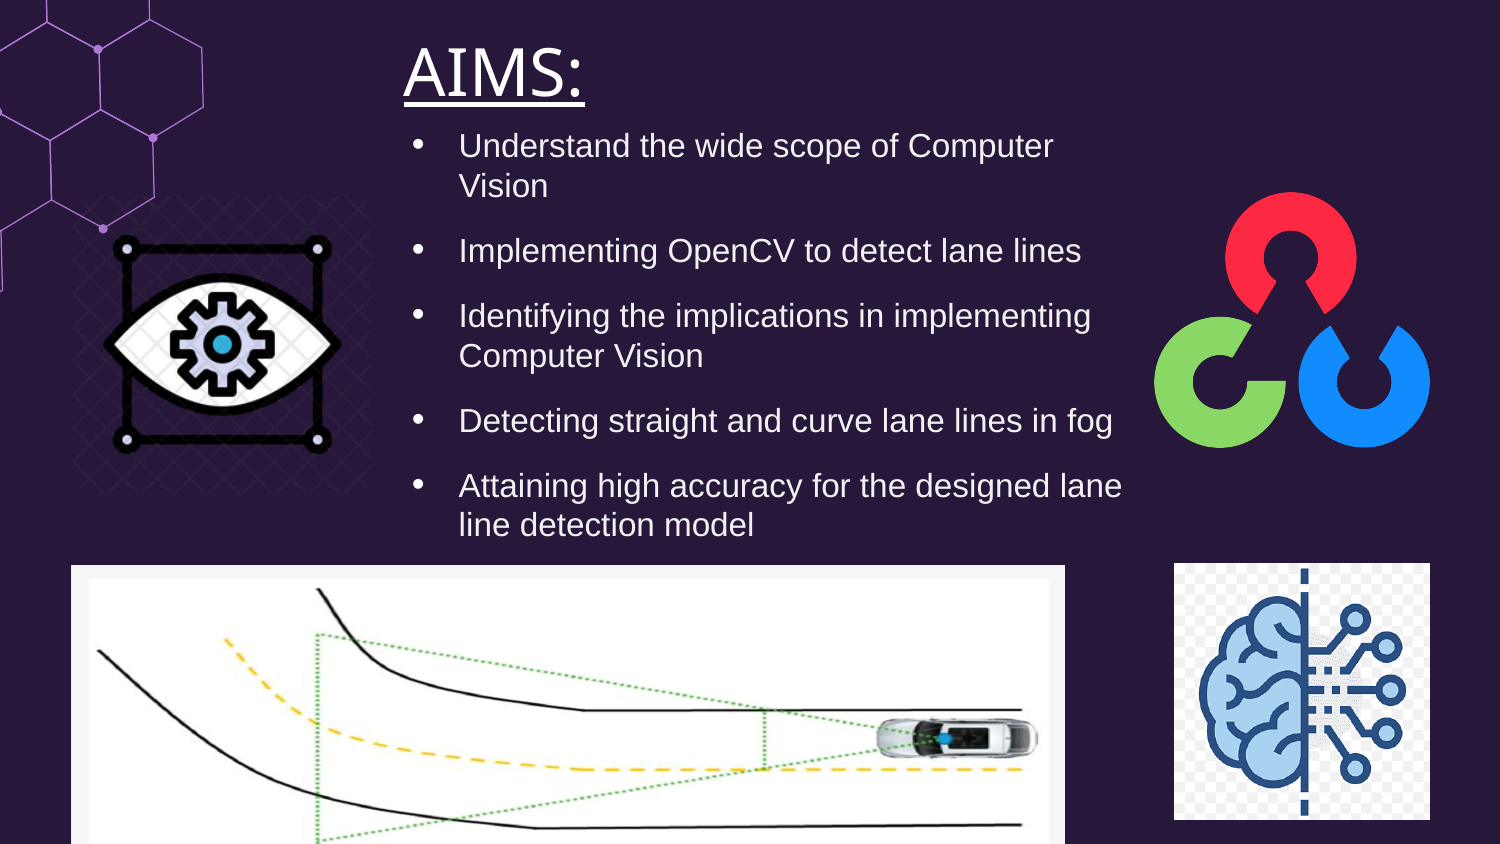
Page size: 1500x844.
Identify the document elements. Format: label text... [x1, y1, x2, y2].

title AIMS: [119, 15, 870, 110]
picture [69, 563, 1065, 844]
picture [1173, 563, 1431, 820]
picture [69, 191, 376, 498]
text_box Understand the wide scope of Computer Vision Implementing OpenCV to detect lane lines Identifying the implications in implementing Computer Vision Detecting straight and curve lane lines in fog Attaining high accuracy for the designed lane line detection model [397, 116, 1155, 551]
picture [1154, 191, 1430, 449]
